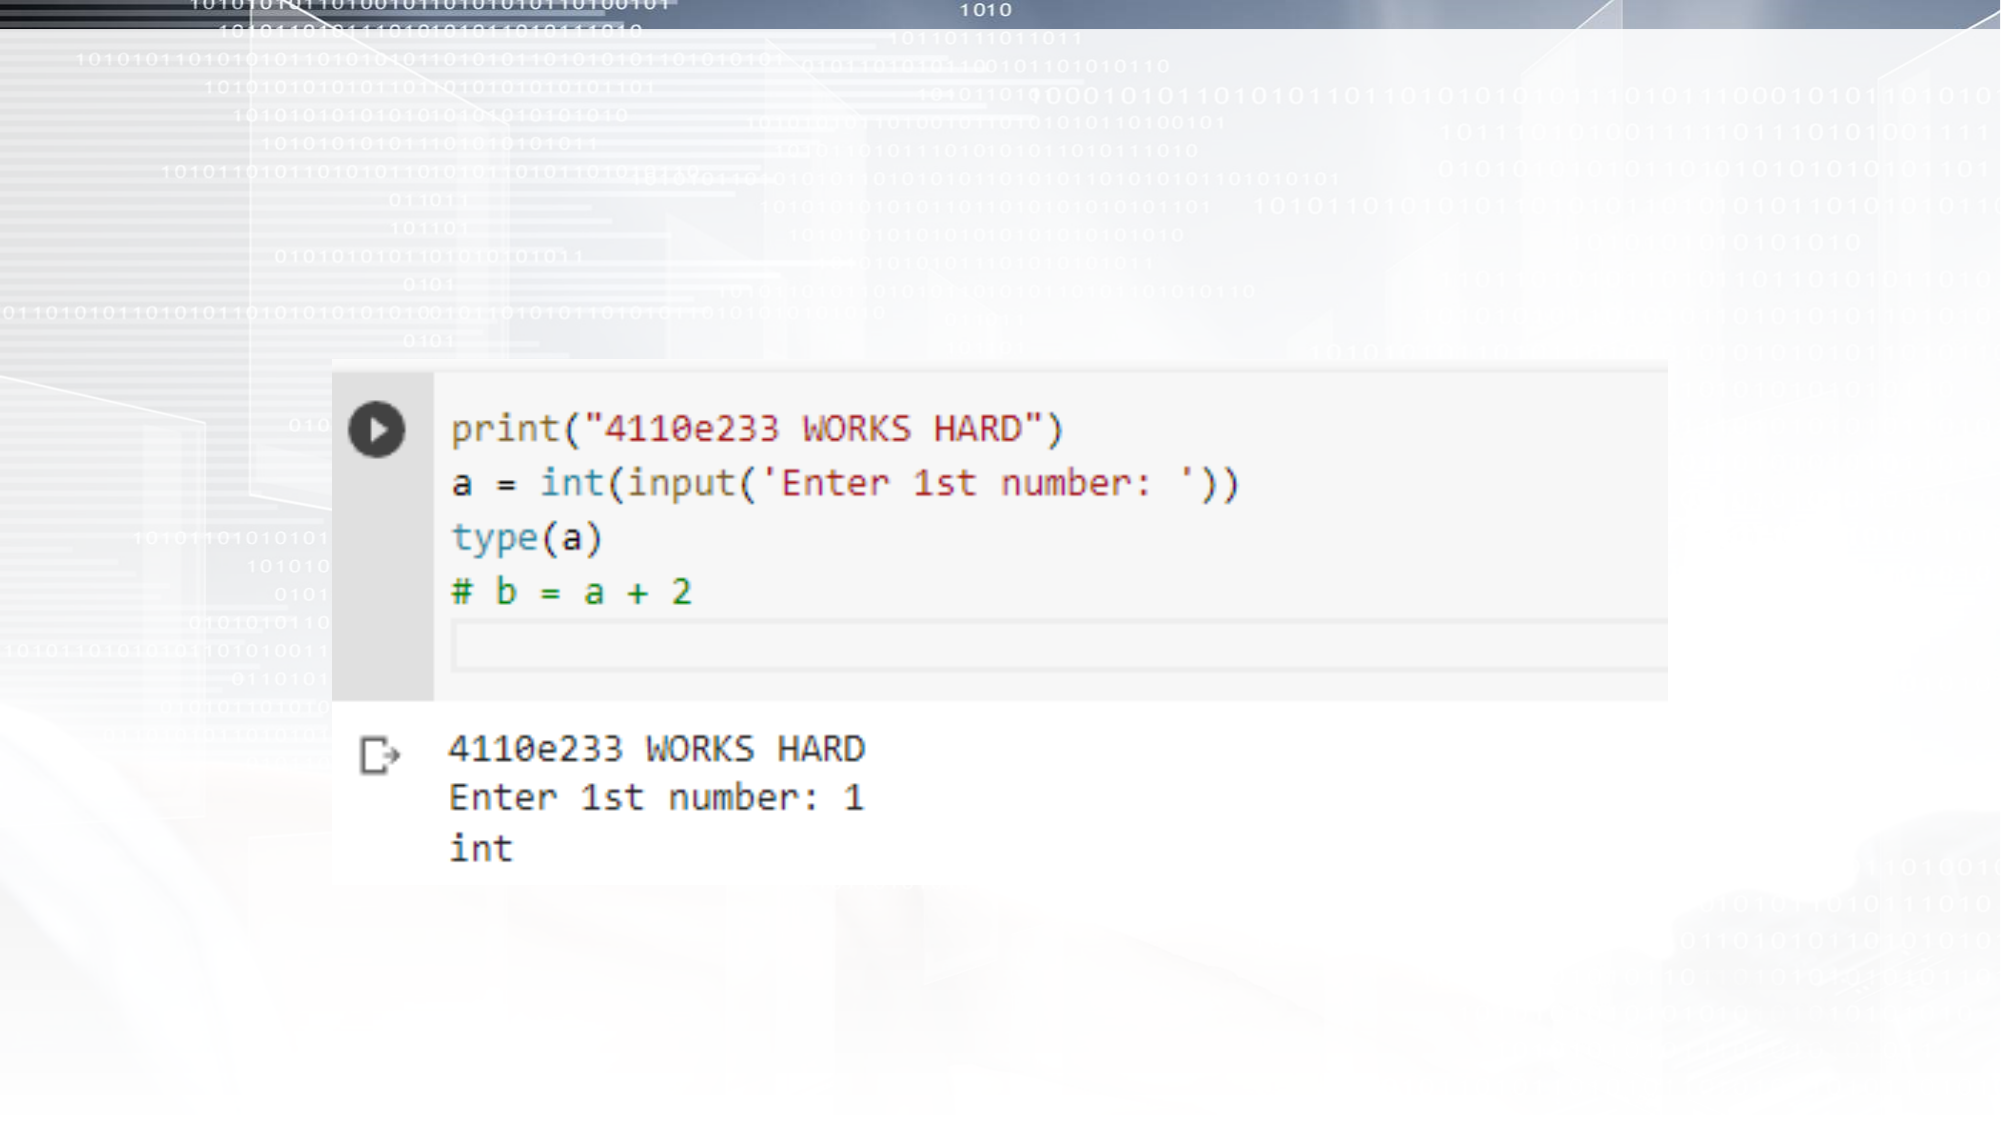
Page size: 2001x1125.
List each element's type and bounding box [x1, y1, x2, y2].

picture [0, 0, 2001, 1125]
list [332, 359, 1668, 885]
